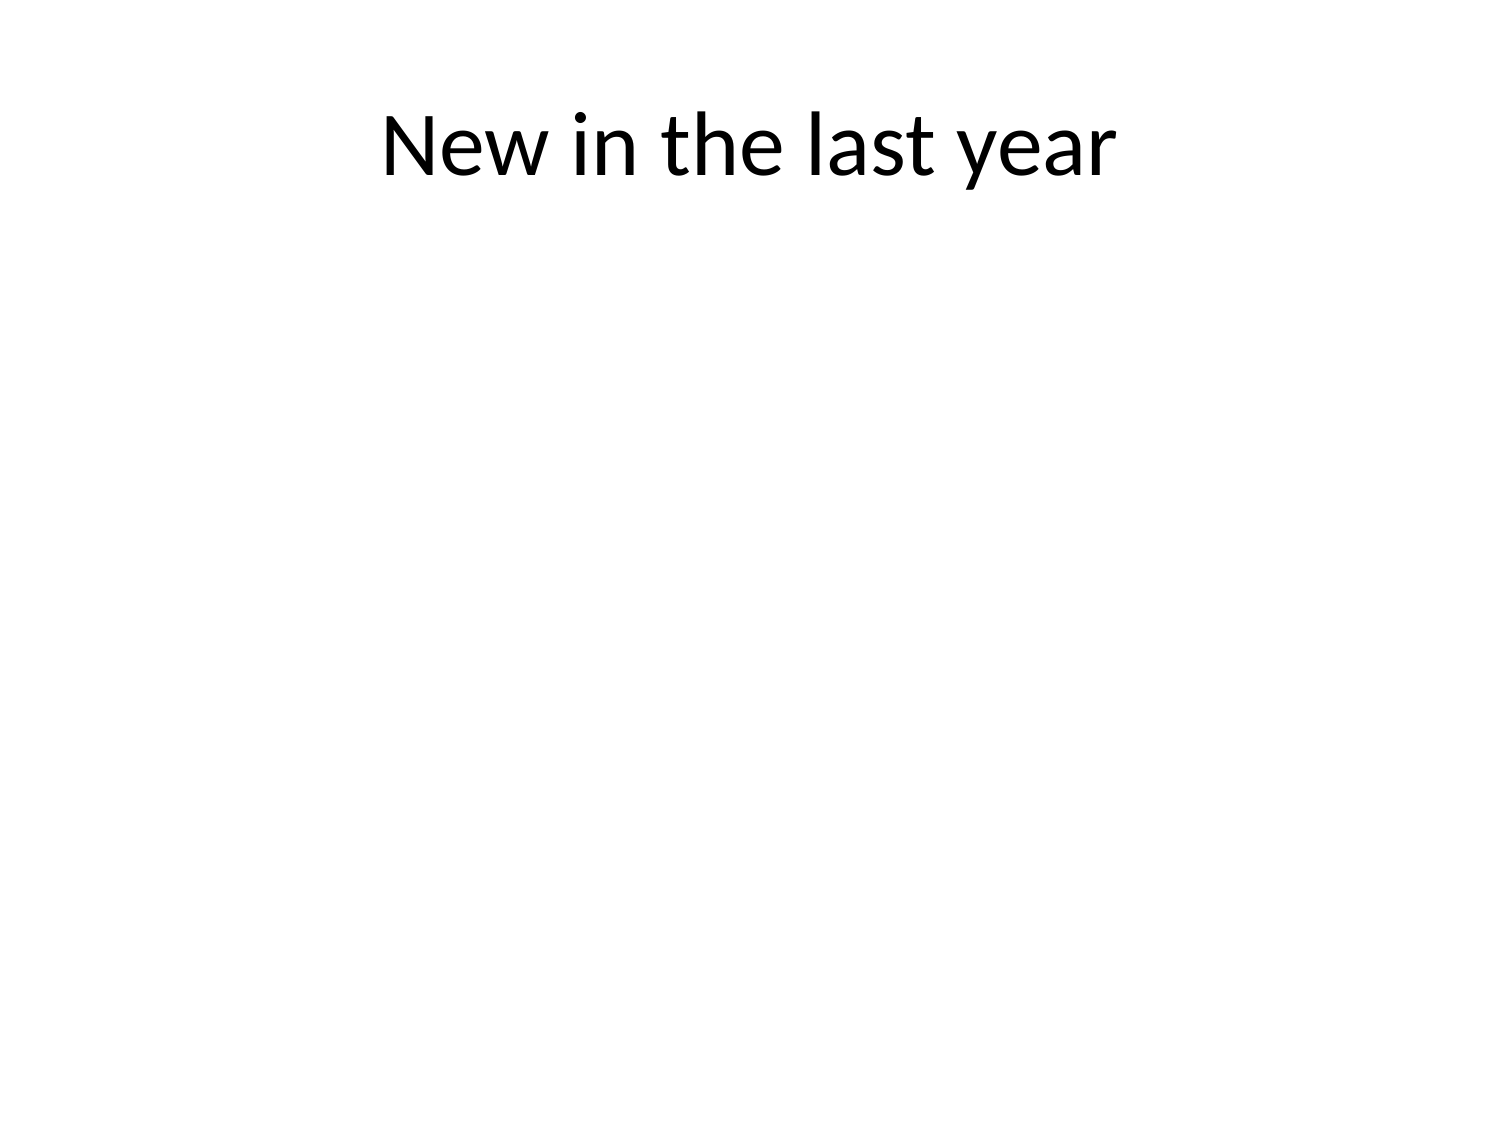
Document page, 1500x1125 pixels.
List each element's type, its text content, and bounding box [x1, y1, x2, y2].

title New in the last year [75, 45, 1425, 233]
